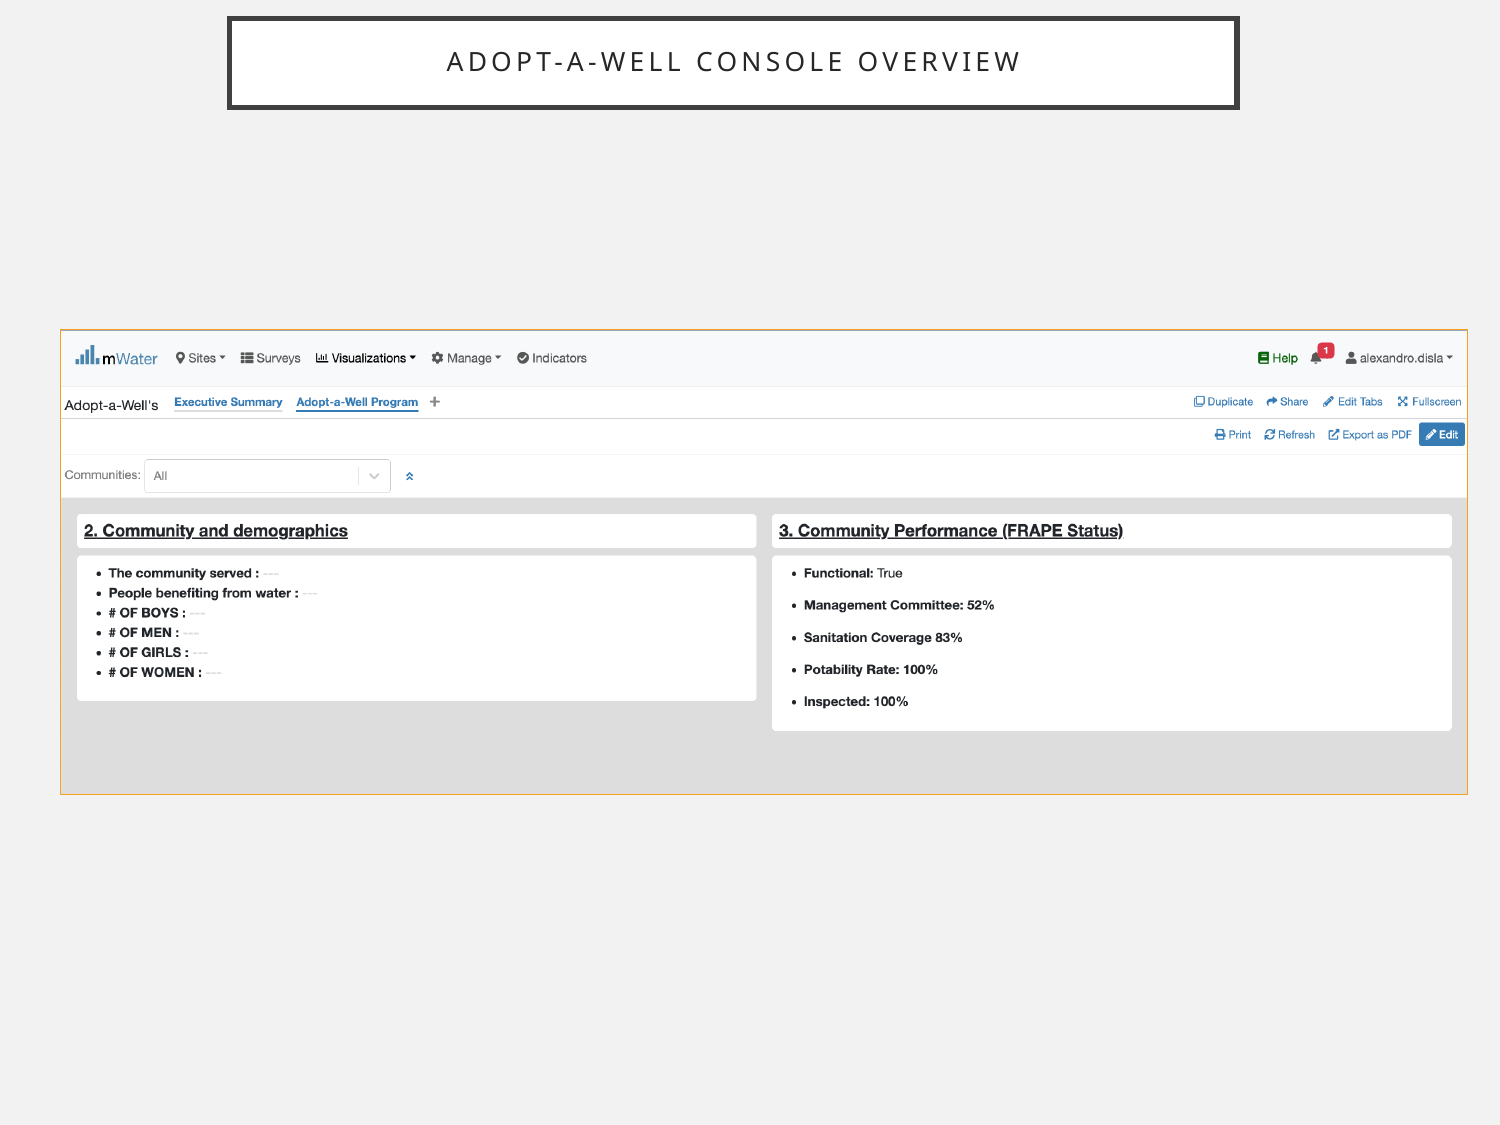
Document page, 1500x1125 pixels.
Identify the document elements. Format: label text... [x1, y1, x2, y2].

picture [60, 329, 1468, 795]
title Adopt-a-well Console overview [227, 16, 1240, 110]
